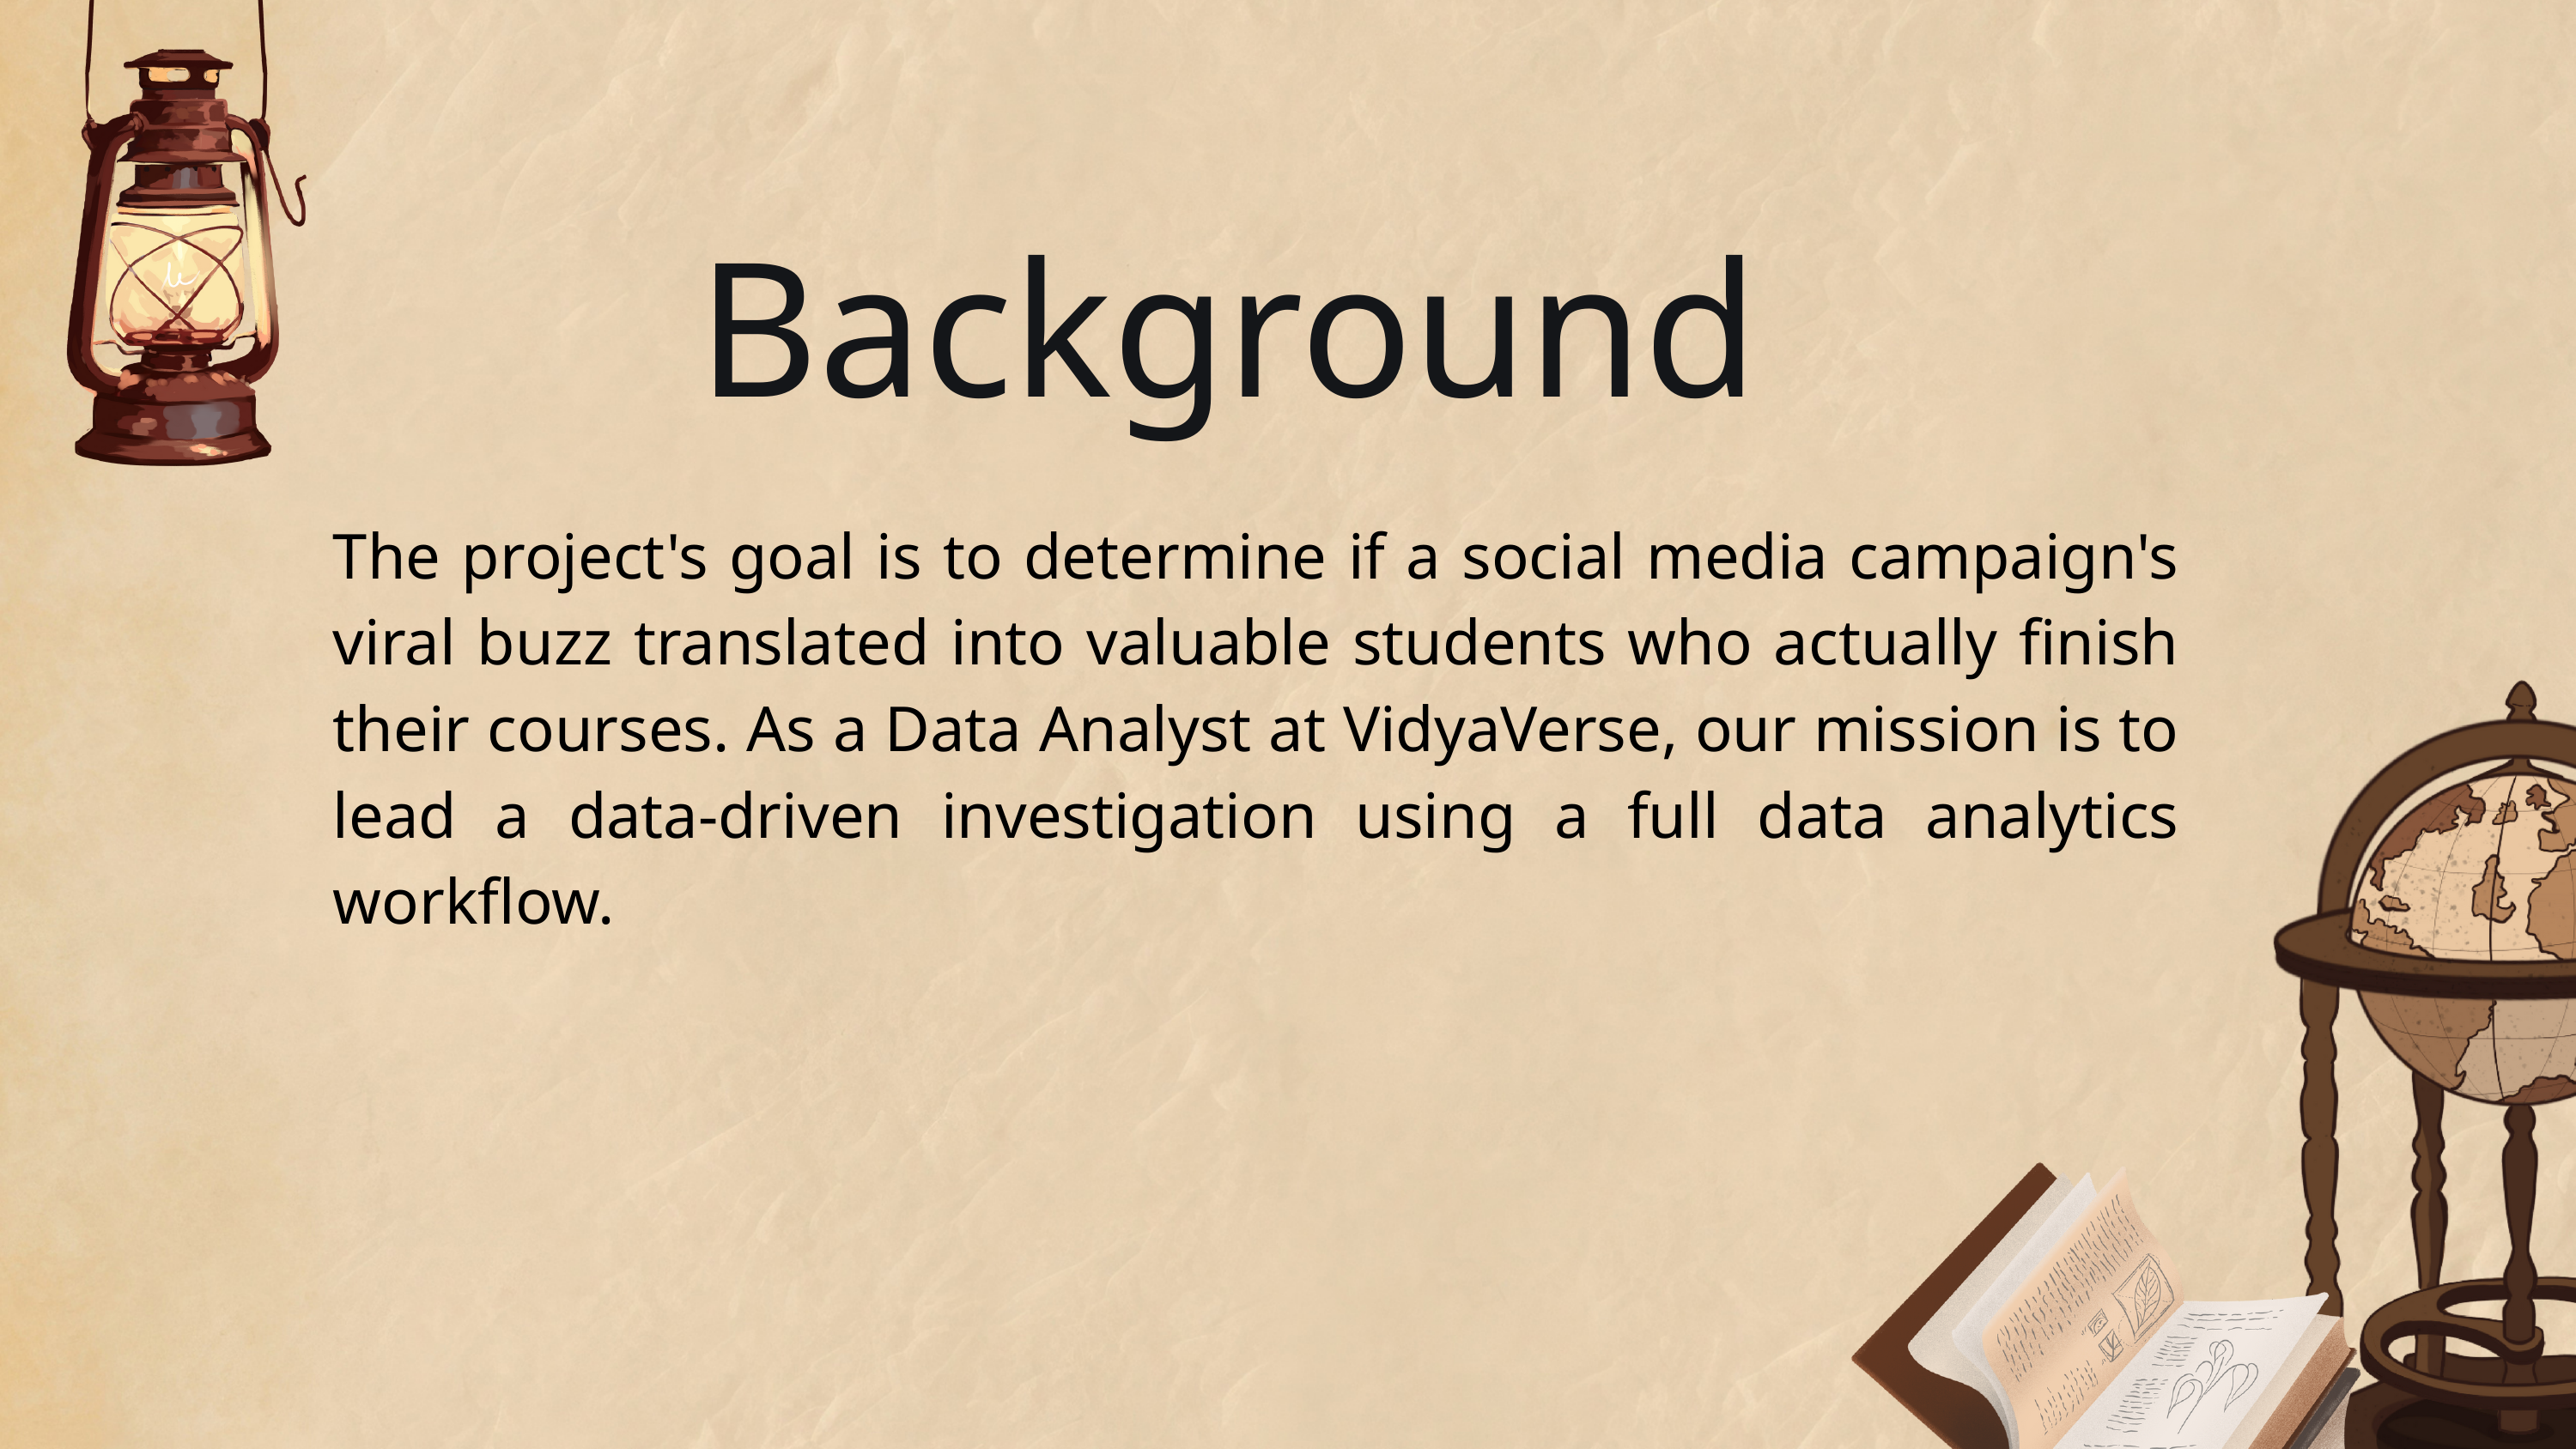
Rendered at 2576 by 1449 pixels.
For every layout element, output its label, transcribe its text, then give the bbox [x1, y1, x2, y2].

text_box Background [332, 173, 2172, 434]
text_box [66, 0, 307, 466]
text_box [2269, 680, 2576, 1449]
text_box [0, 0, 2576, 1449]
text_box [1850, 1161, 2361, 1449]
text_box The project's goal is to determine if a social media campaign's viral buzz translated into valuable students who actually finish their courses. As a Data Analyst at VidyaVerse, our mission is to lead a data-driven investigation using a full data analytics workflow. [332, 505, 2181, 937]
